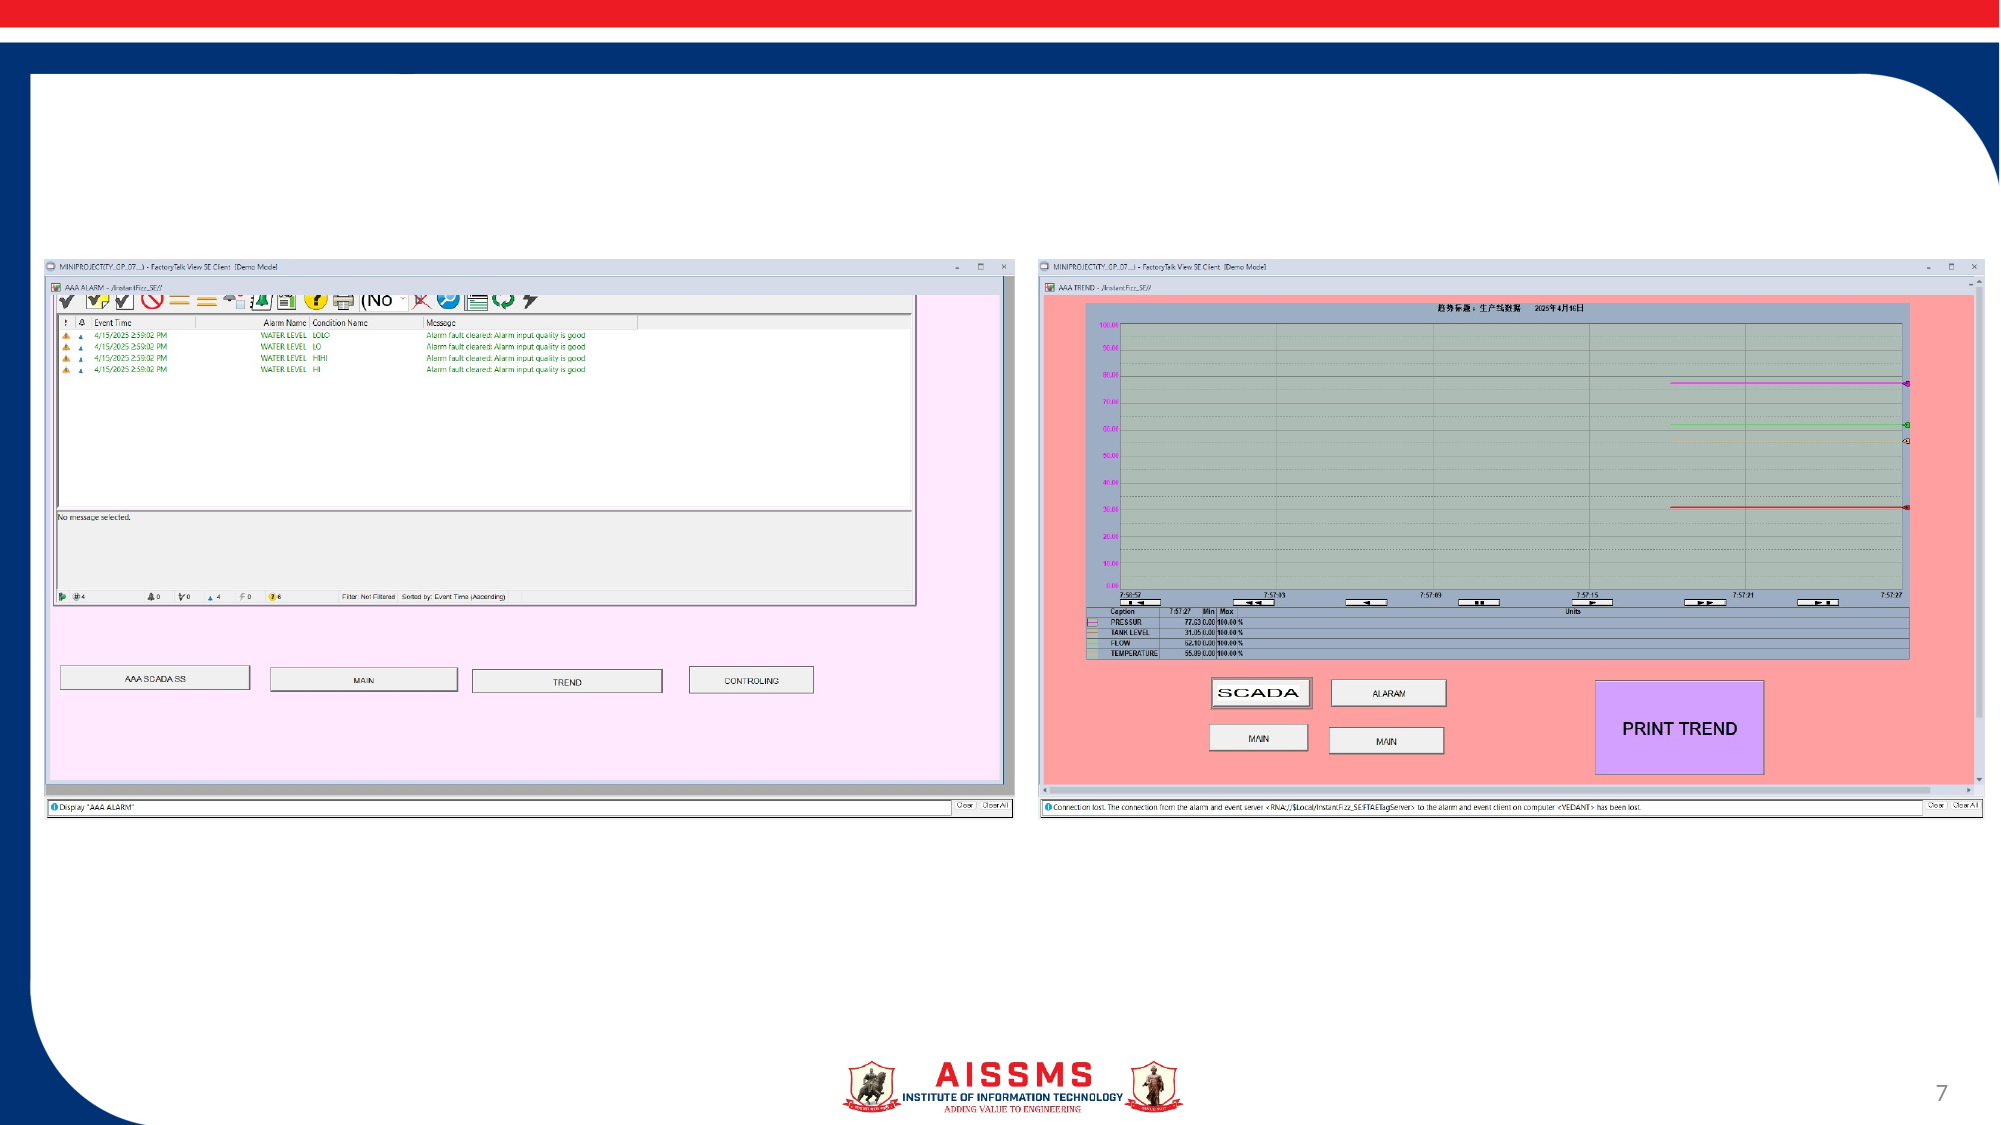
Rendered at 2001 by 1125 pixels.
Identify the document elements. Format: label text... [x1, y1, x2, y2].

slide_number 7 [1844, 1069, 1964, 1113]
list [44, 259, 1015, 820]
picture [0, 0, 2000, 1125]
